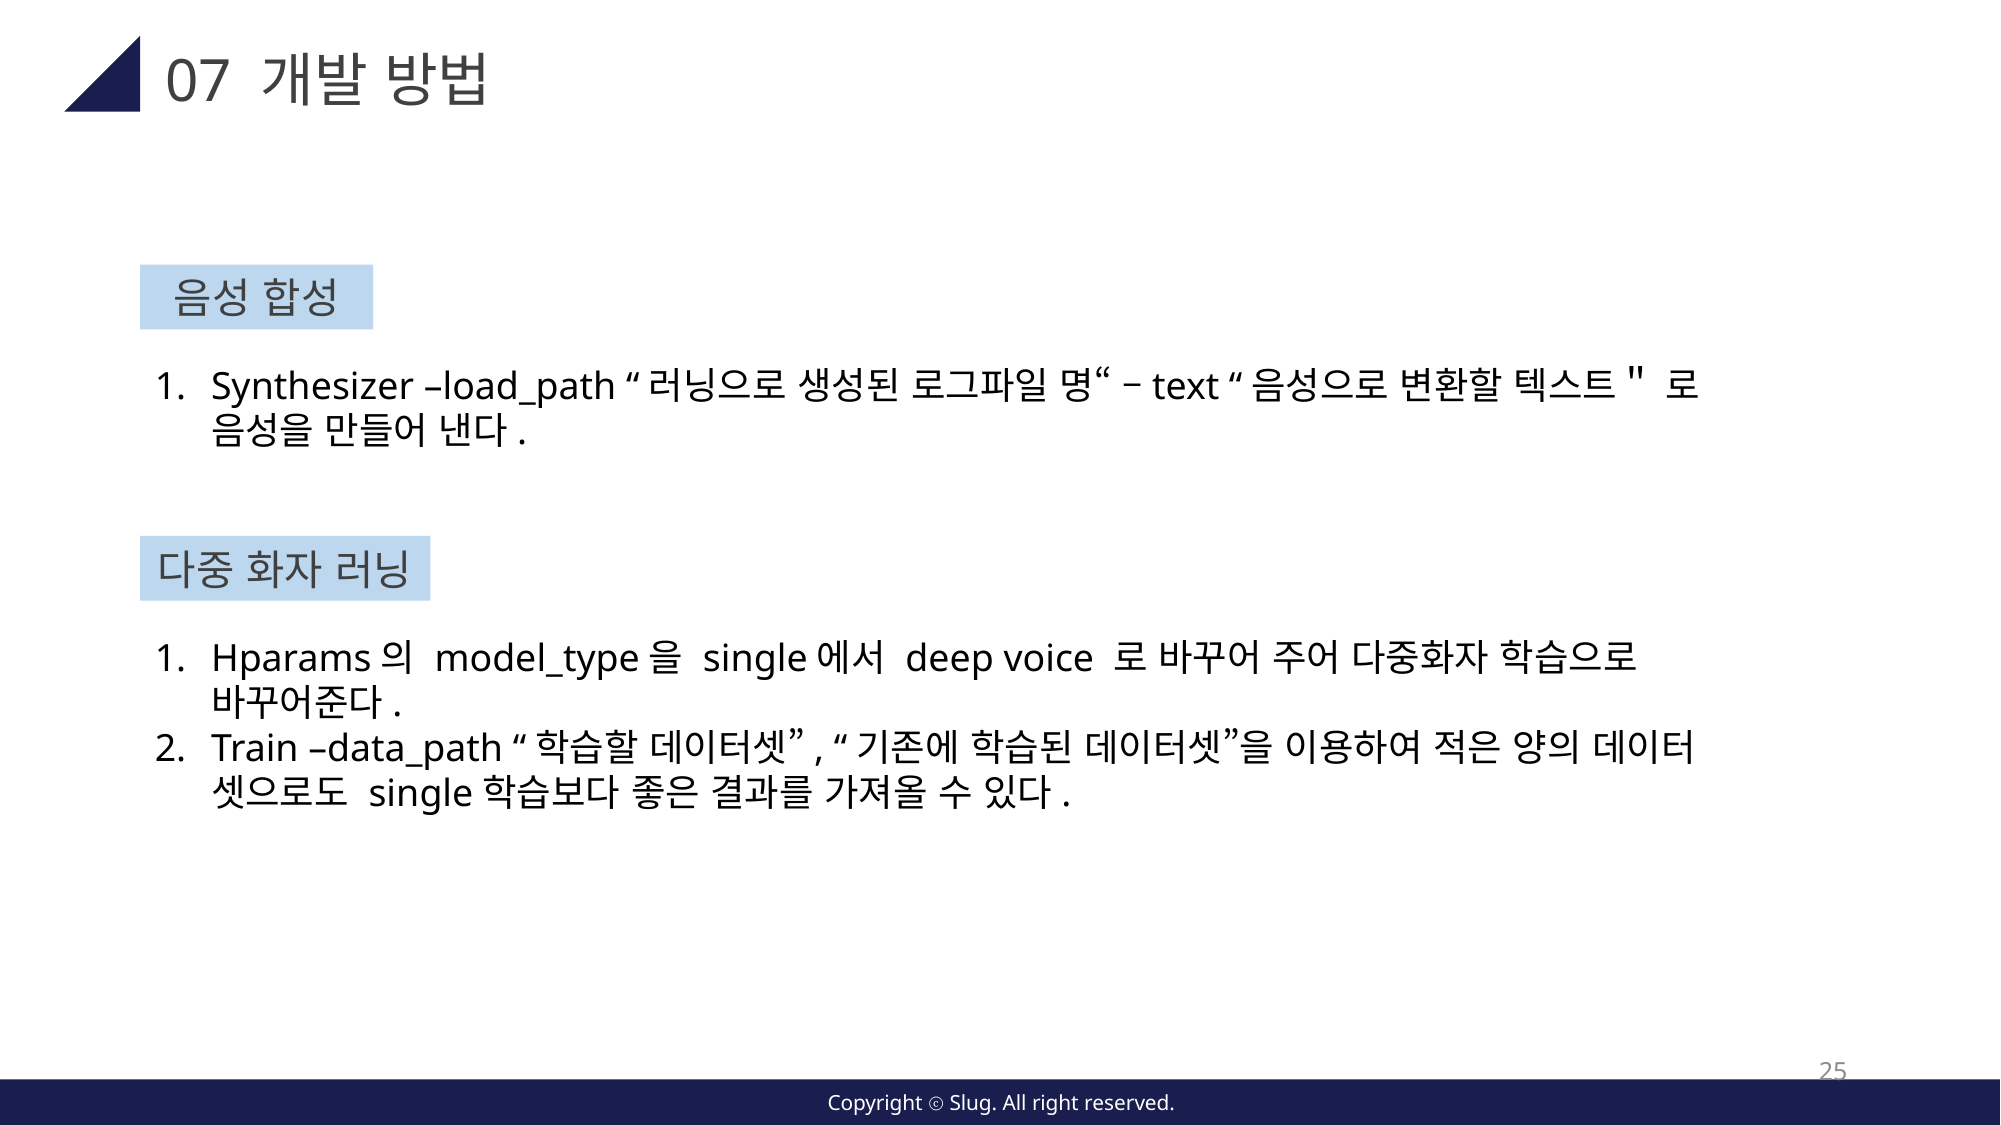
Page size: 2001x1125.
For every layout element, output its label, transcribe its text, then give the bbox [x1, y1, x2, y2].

slide_number 25 [1412, 1042, 1863, 1079]
text_box [61, 33, 142, 113]
text_box 음성 합성 [140, 264, 374, 330]
text_box 07 개발 방법 [150, 35, 1314, 121]
text_box 다중 화자 러닝 [140, 535, 431, 601]
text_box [0, 1079, 2000, 1125]
text_box Synthesizer –load_path “러닝으로 생성된 로그파일 명“ –text “음성으로 변환할 텍스트＂ 로 음성을 만들어 낸다. [140, 355, 1734, 460]
text_box Hparams의 model_type을 single에서 deep voice 로 바꾸어 주어 다중화자 학습으로 바꾸어준다. Train –data_path “학습할 데이터셋”, “기존에 학습된 데이터셋”을 이용하여 적은 양의 데이터 셋으로도 single학습보다 좋은 결과를 가져올 수 있다. [140, 626, 1734, 822]
